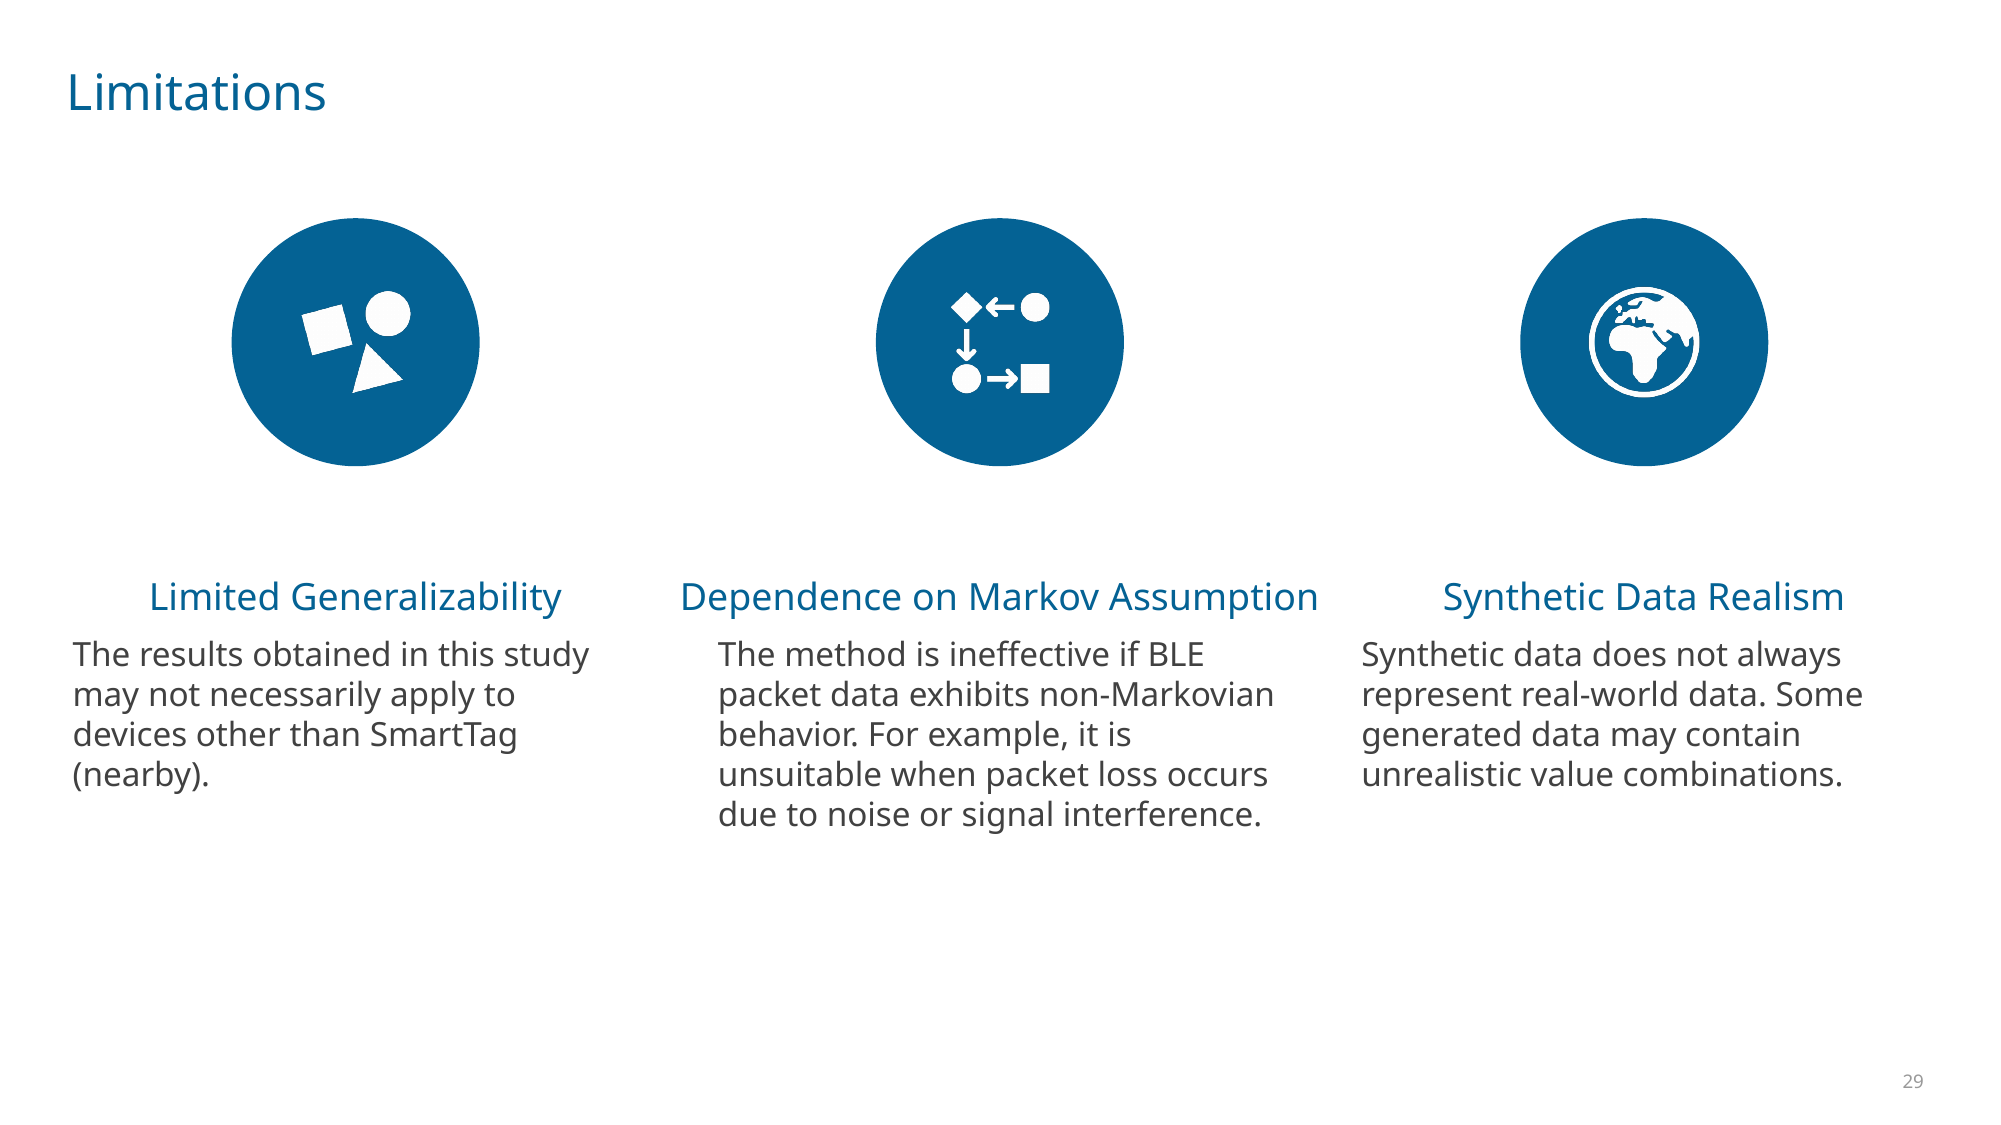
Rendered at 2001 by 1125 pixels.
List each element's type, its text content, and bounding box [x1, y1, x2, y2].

text_box Synthetic Data Realism [1349, 553, 1939, 617]
text_box Limited Generalizability [60, 553, 651, 617]
title Limitations [60, 61, 1940, 129]
slide_number 29 [1845, 1042, 1940, 1103]
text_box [875, 218, 1124, 467]
text_box The method is ineffective if BLE packet data exhibits non-Markovian behavior. For example, it is unsuitable when packet loss occurs due to noise or signal interference. [706, 617, 1296, 879]
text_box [231, 218, 480, 467]
text_box Synthetic data does not always represent real-world data. Some generated data may contain unrealistic value combinations. [1349, 617, 1939, 879]
text_box Dependence on Markov Assumption [705, 553, 1295, 618]
text_box The results obtained in this study may not necessarily apply to devices other than SmartTag (nearby). [60, 617, 651, 879]
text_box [1520, 218, 1769, 467]
